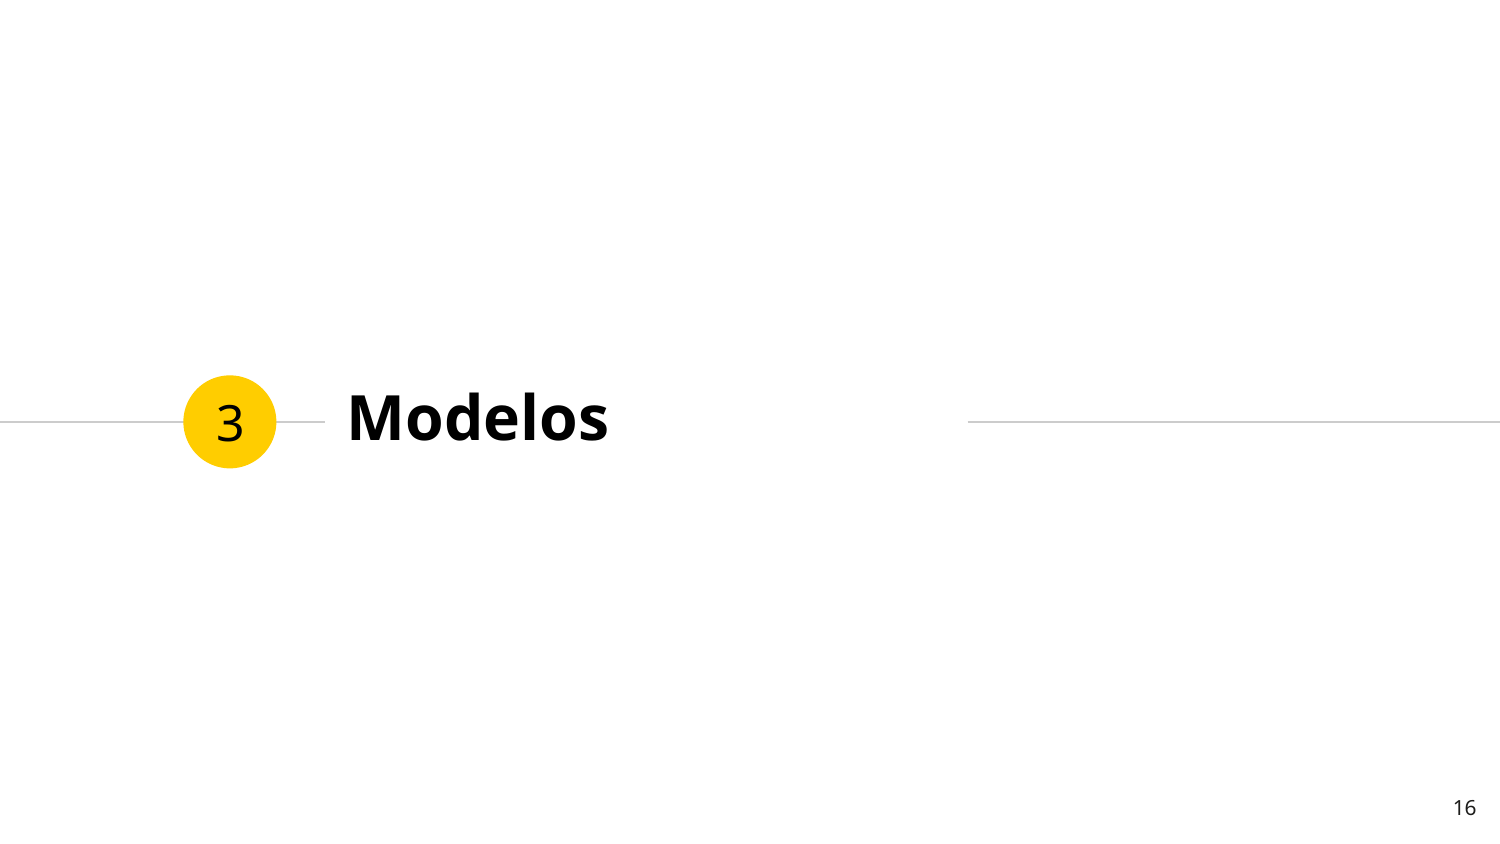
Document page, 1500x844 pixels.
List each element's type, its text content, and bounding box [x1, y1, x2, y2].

text_box 3 [186, 375, 276, 468]
slide_number 16 [1401, 779, 1492, 844]
title Modelos [331, 277, 954, 469]
